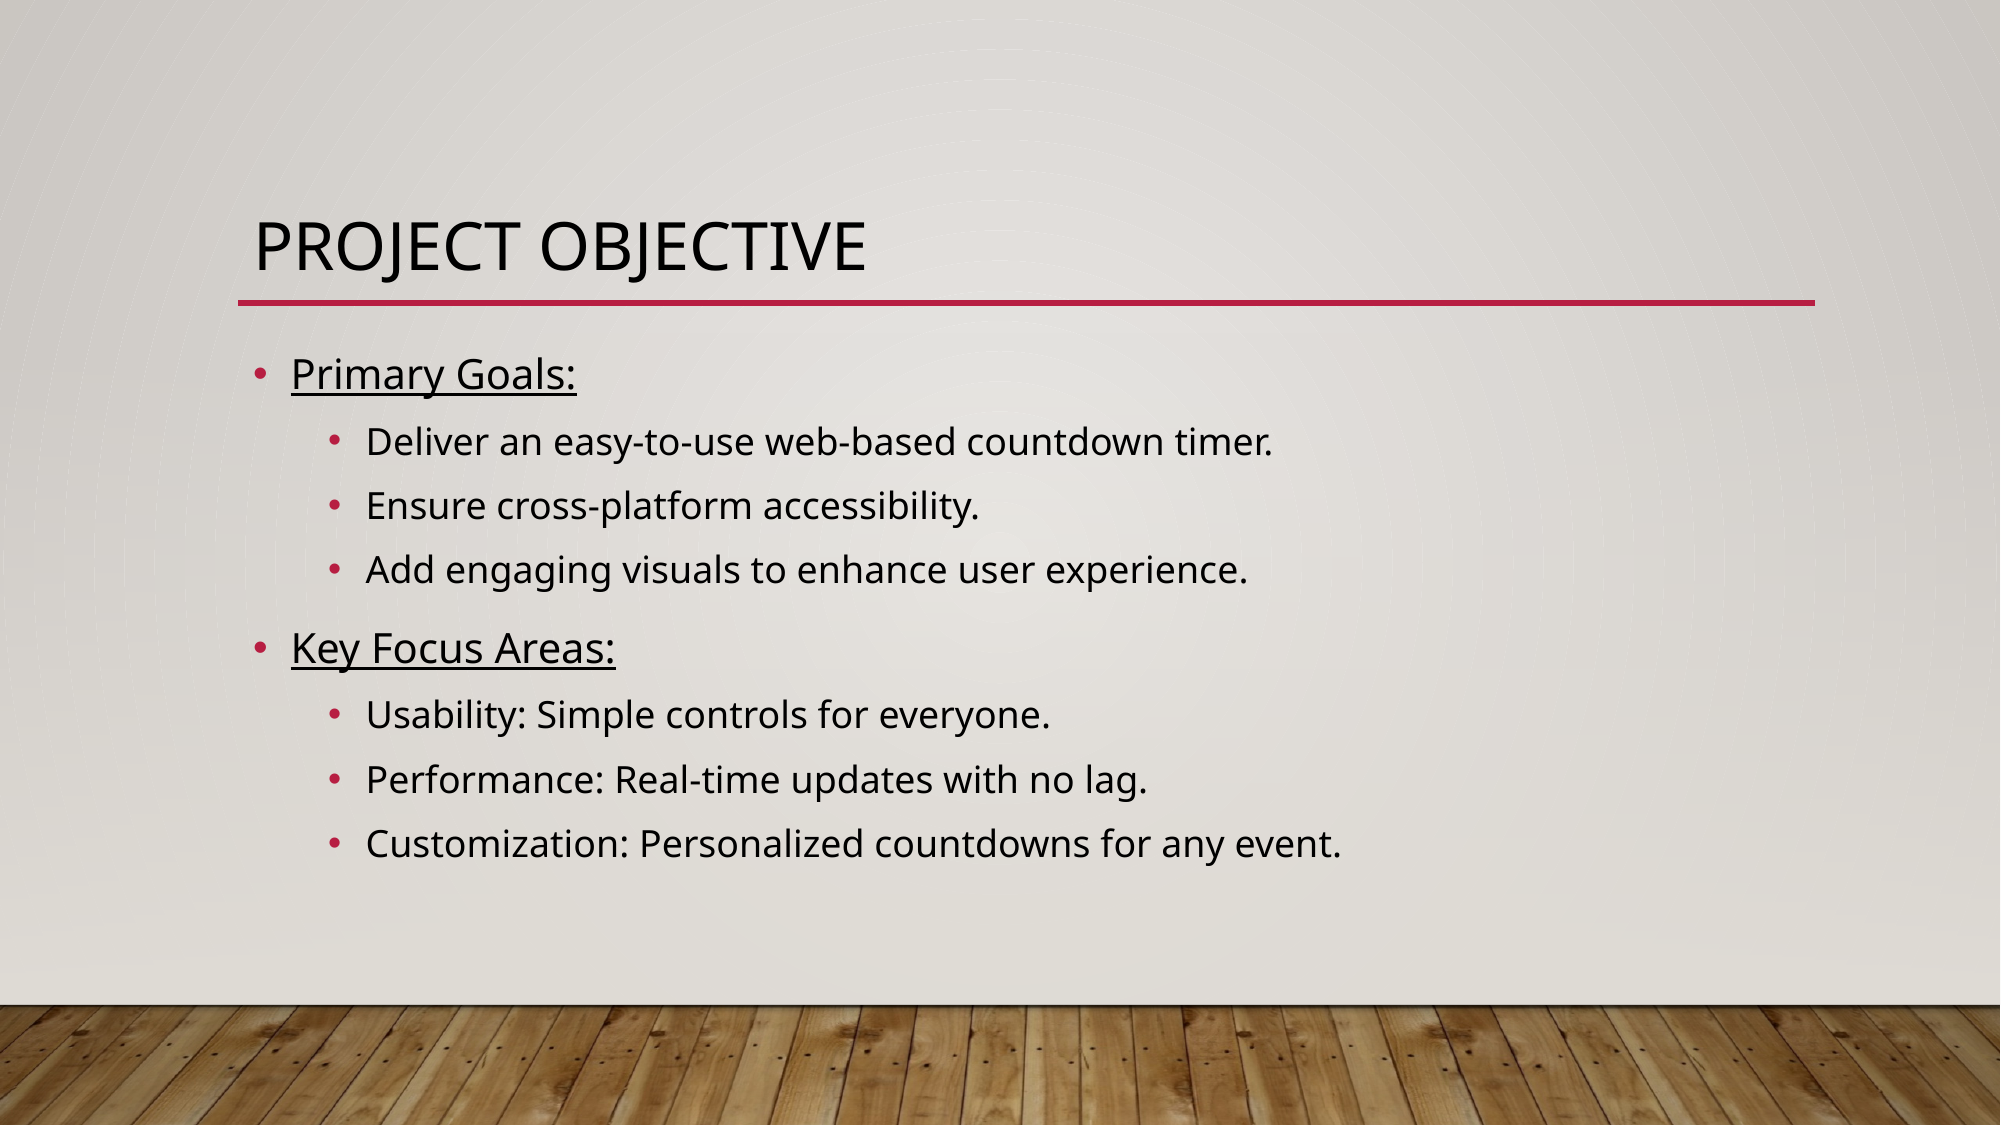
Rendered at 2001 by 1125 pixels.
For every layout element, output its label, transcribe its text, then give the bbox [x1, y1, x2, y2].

list Primary Goals: Deliver an easy-to-use web-based countdown timer. Ensure cross-platform accessibility. Add engaging visuals to enhance user experience. Key Focus Areas: Usability: Simple controls for everyone. Performance: Real-time updates with no lag. Customization: Personalized countdowns for any event. [238, 330, 1814, 897]
picture [0, 1005, 2000, 1125]
title Project Objective [238, 205, 1814, 330]
